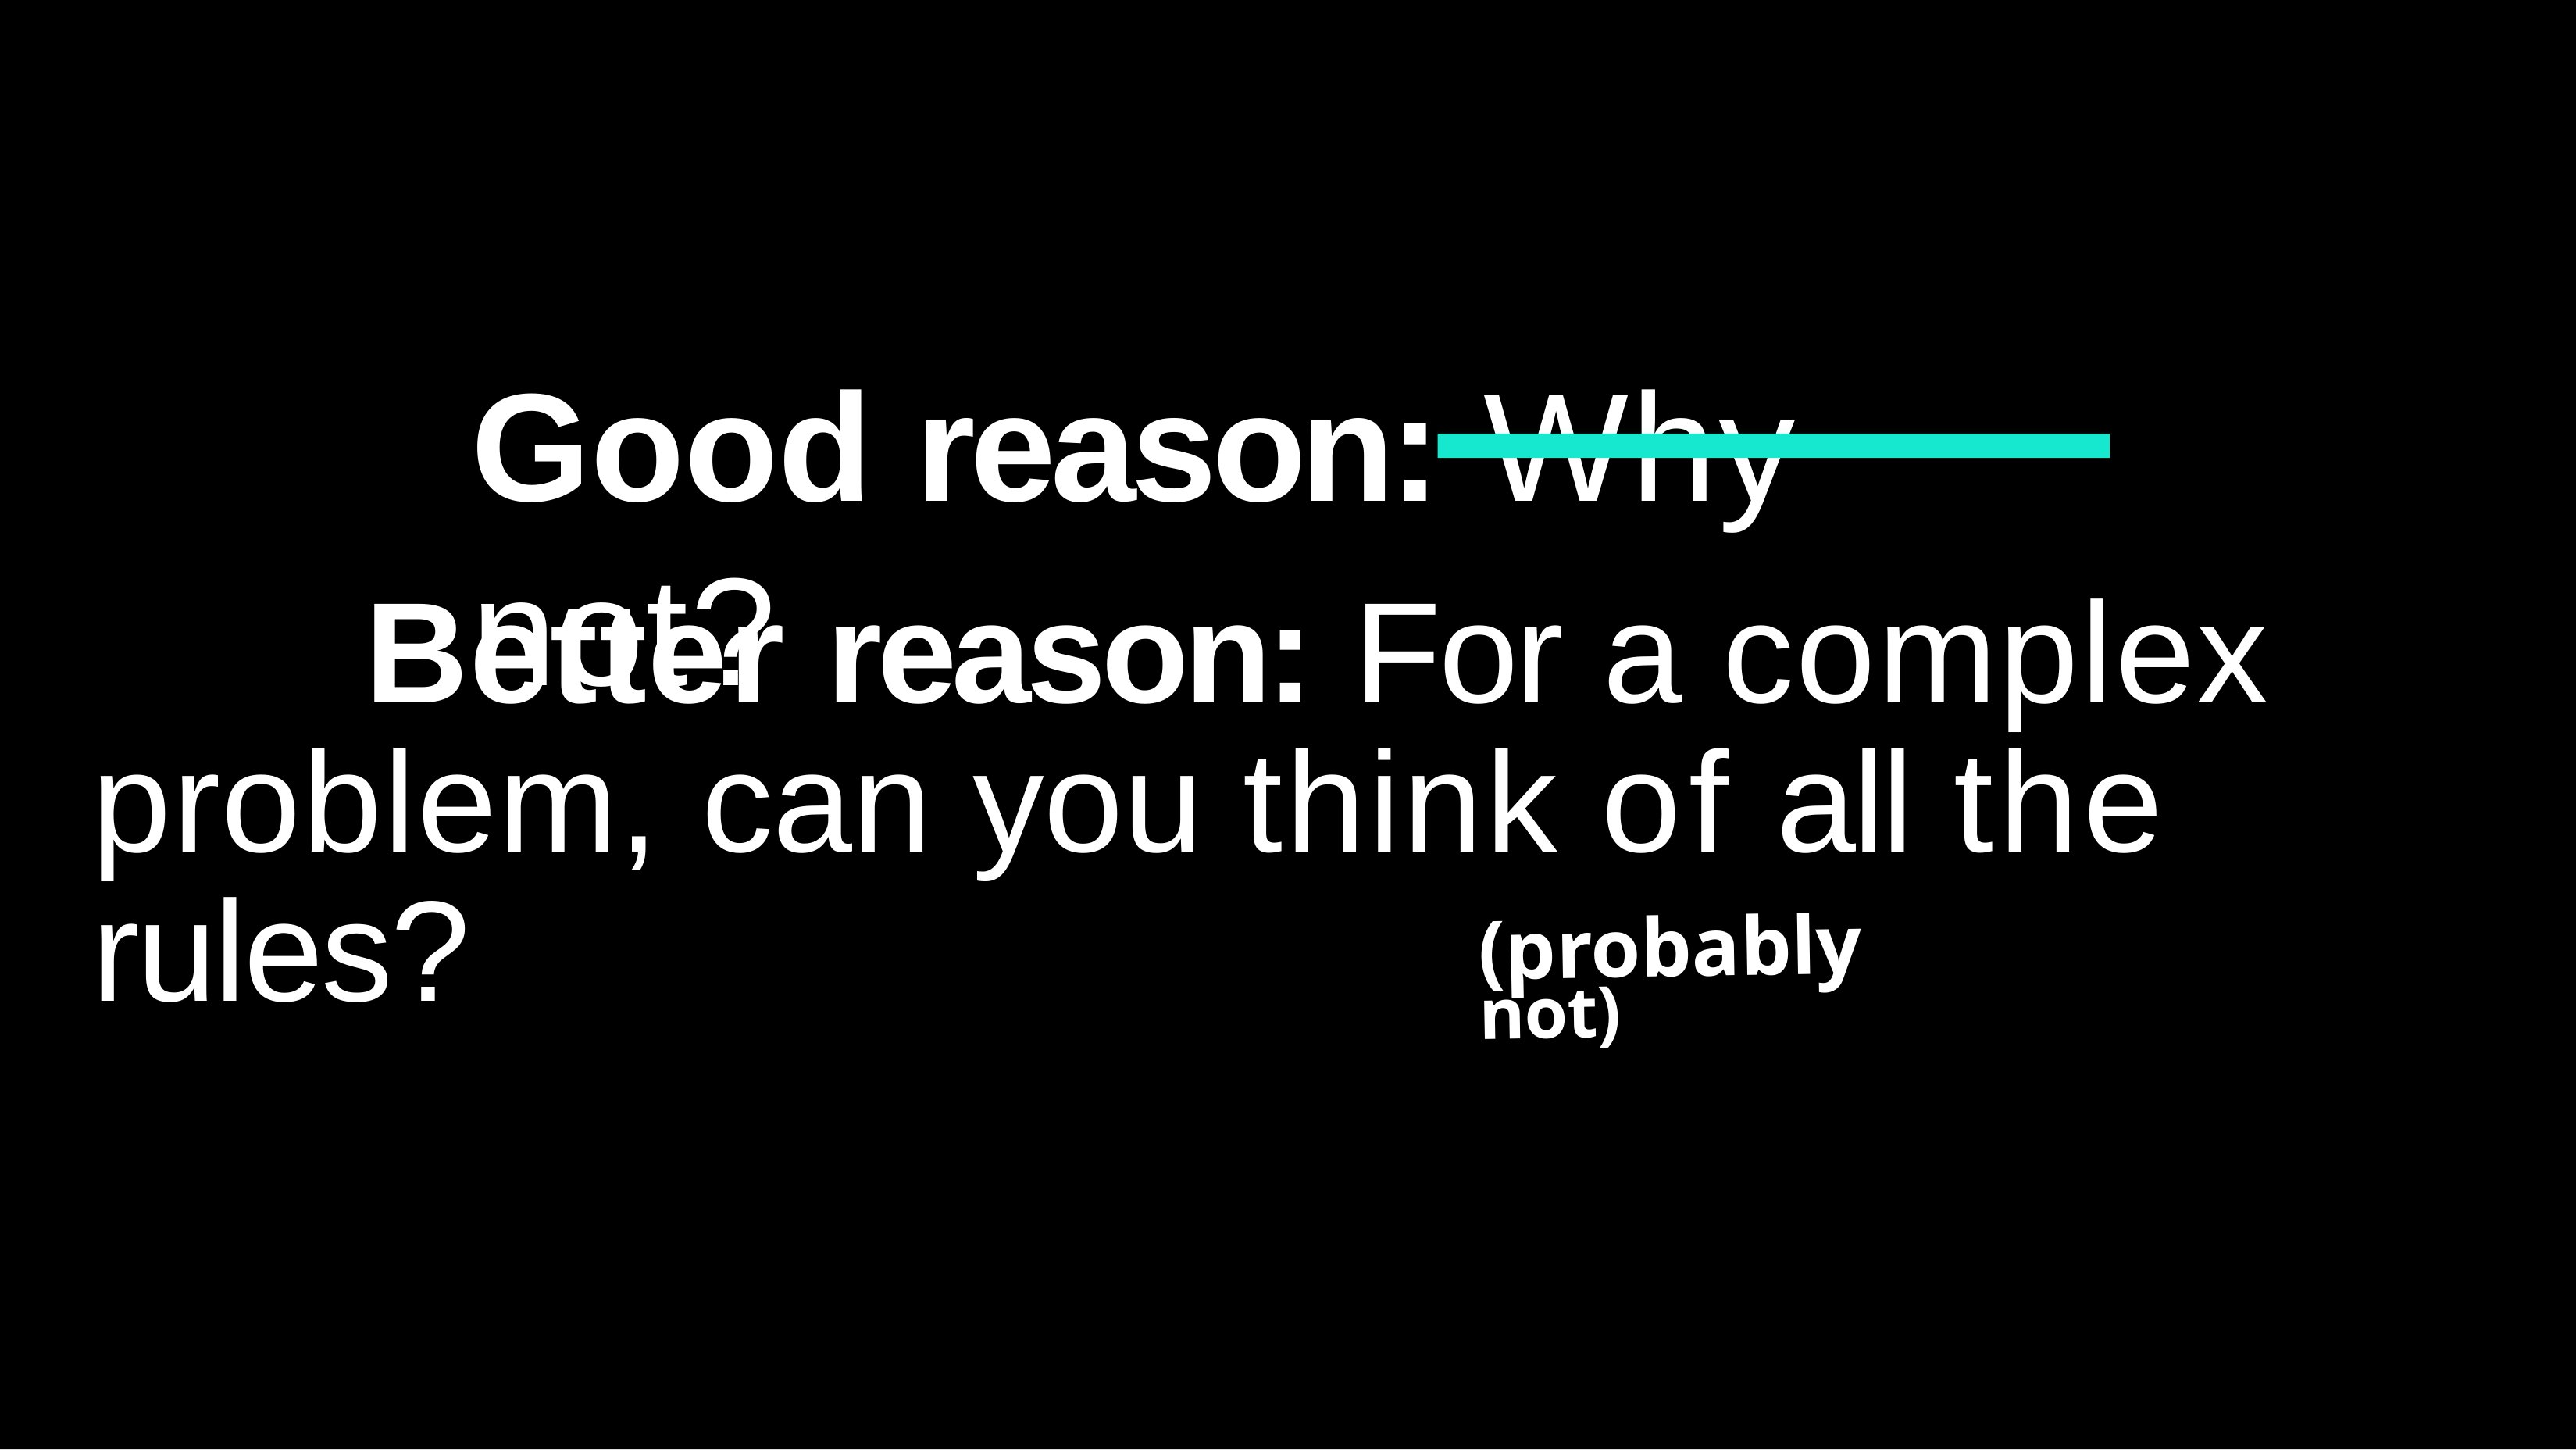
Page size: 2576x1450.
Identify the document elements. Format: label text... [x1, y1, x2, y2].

text_box Better reason: For a complex problem, can you think of all the rules? [90, 556, 2489, 1030]
title Good reason: Why not? [466, 345, 2110, 717]
text_box (probably not) [1477, 915, 1996, 1067]
text_box [1437, 434, 2110, 459]
